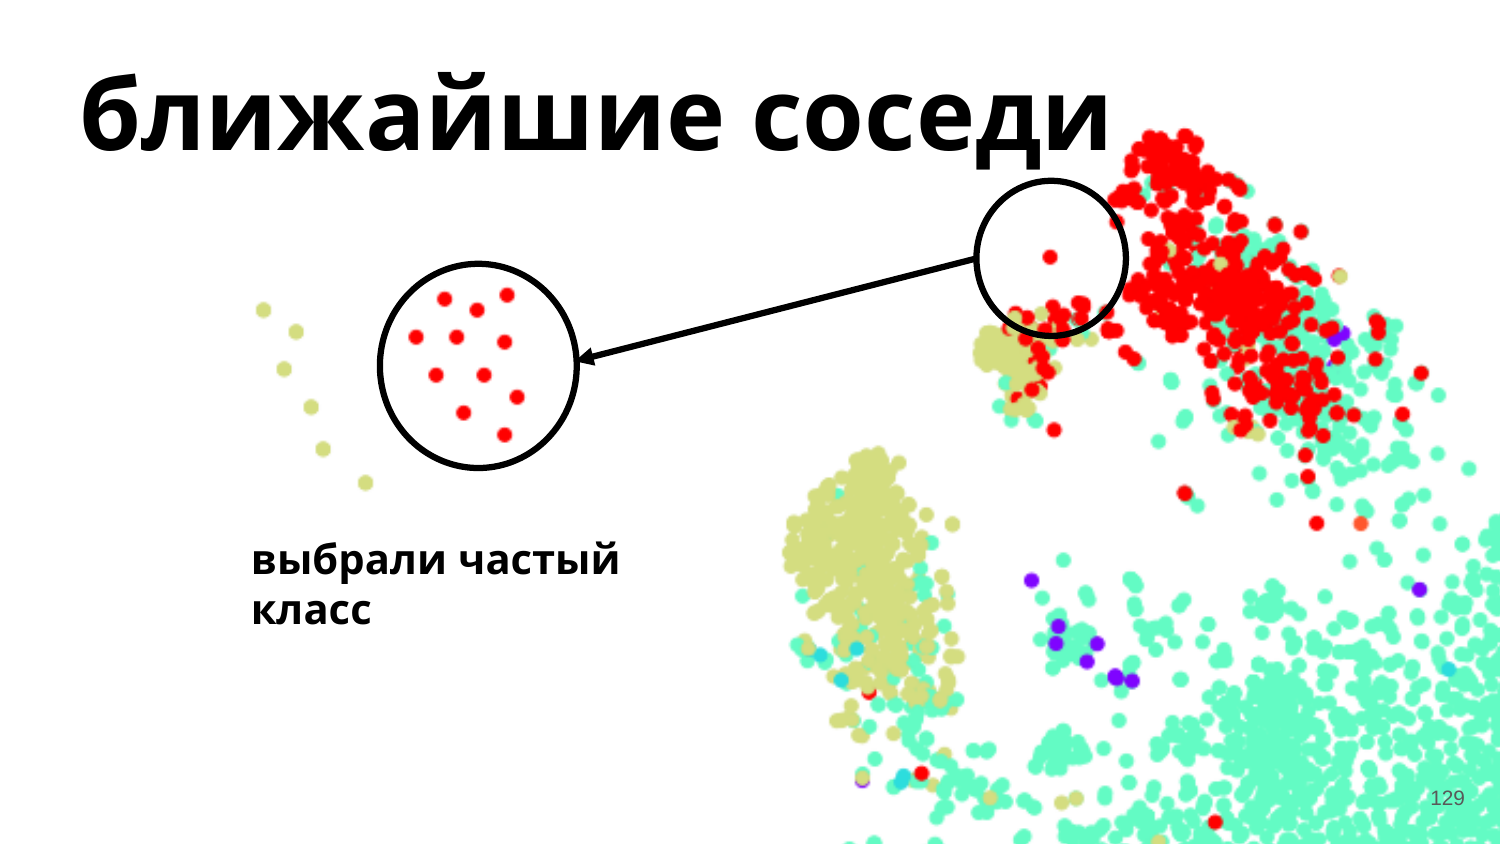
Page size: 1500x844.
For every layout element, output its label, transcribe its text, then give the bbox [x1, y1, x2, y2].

picture [435, 289, 457, 312]
picture [495, 332, 517, 355]
picture [406, 327, 428, 350]
picture [507, 387, 529, 410]
picture [312, 439, 334, 462]
text_box [379, 263, 577, 469]
picture [454, 402, 476, 425]
picture [273, 359, 295, 382]
picture [745, 92, 1500, 844]
picture [300, 397, 322, 420]
picture [498, 285, 520, 308]
picture [447, 327, 469, 350]
picture [285, 321, 307, 345]
text_box ближайшие соседи [64, 35, 1472, 167]
picture [495, 424, 517, 447]
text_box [574, 258, 977, 362]
text_box В [64, 167, 740, 774]
picture [426, 365, 449, 388]
picture [354, 473, 376, 496]
picture [467, 300, 489, 323]
text_box выбрали частый класс [235, 518, 740, 603]
picture [474, 365, 496, 388]
picture [252, 300, 274, 323]
